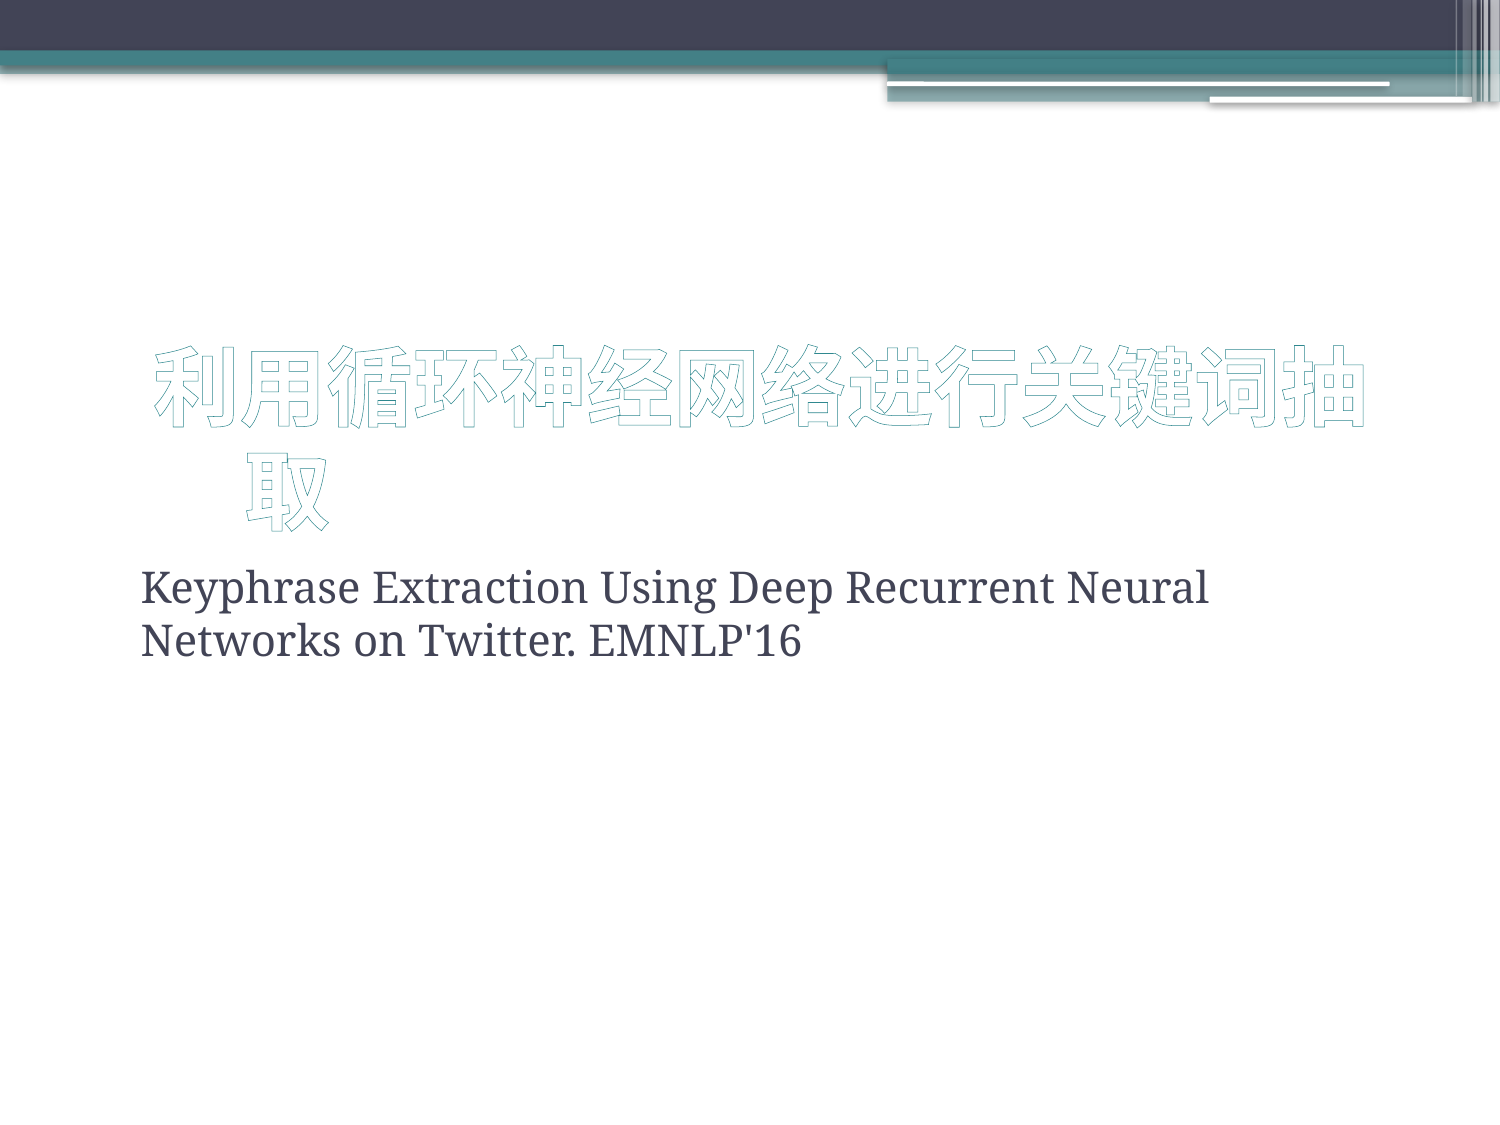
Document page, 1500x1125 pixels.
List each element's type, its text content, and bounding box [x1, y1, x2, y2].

title 利用循环神经网络进行关键词抽取 [118, 324, 1394, 549]
list Keyphrase Extraction Using Deep Recurrent Neural Networks on Twitter. EMNLP'16 [118, 552, 1394, 800]
